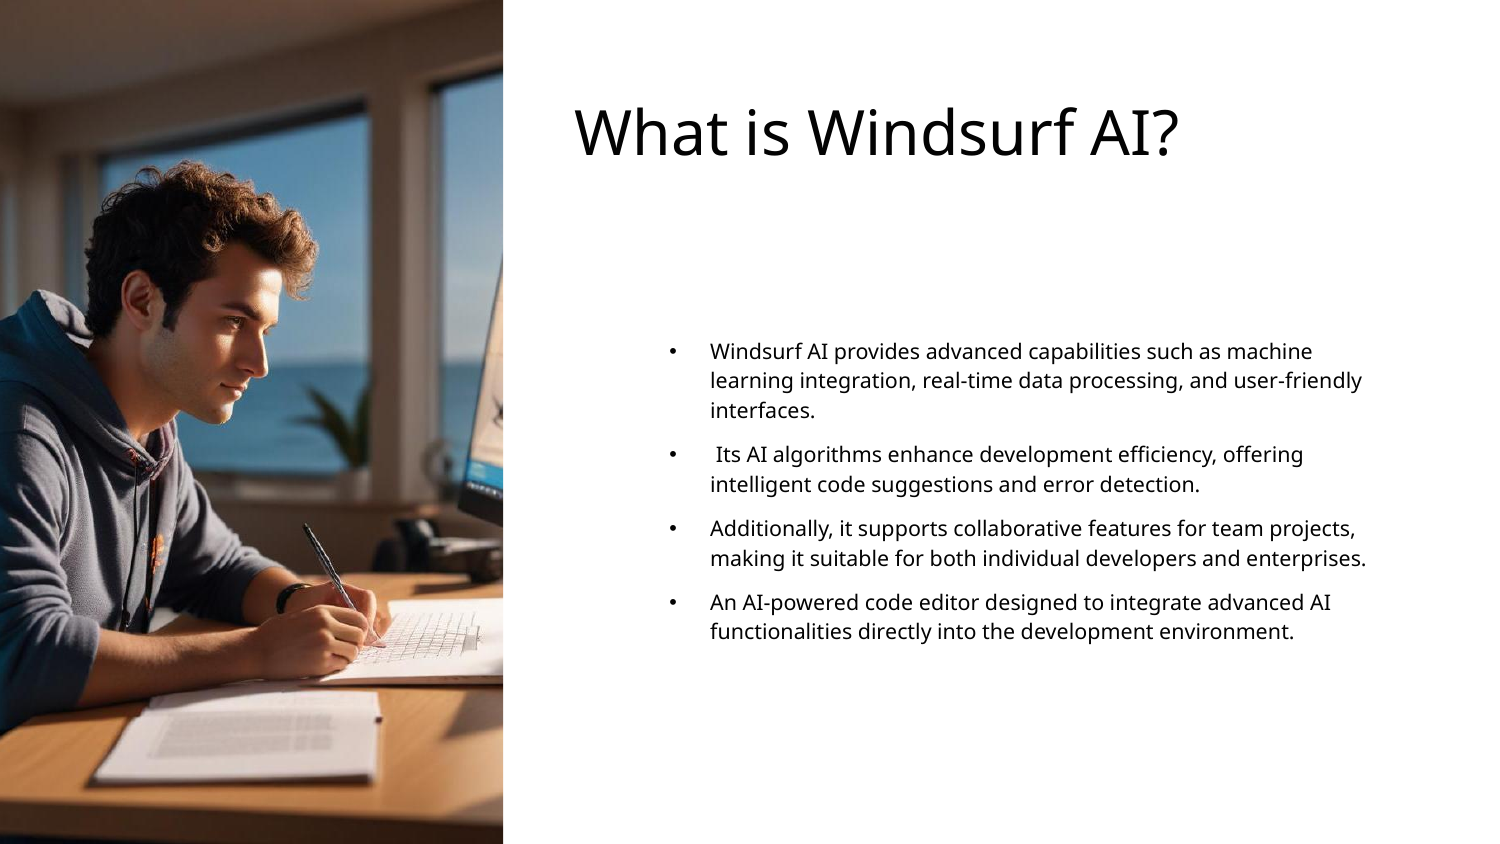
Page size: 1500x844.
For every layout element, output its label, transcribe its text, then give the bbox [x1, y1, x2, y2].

picture [0, 0, 504, 844]
list Windsurf AI provides advanced capabilities such as machine learning integration, real-time data processing, and user-friendly interfaces. Its AI algorithms enhance development efficiency, offering intelligent code suggestions and error detection. Additionally, it supports collaborative features for team projects, making it suitable for both individual developers and enterprises. An AI-powered code editor designed to integrate advanced AI functionalities directly into the development environment. [621, 321, 1386, 686]
title What is Windsurf AI? [559, 73, 1324, 239]
